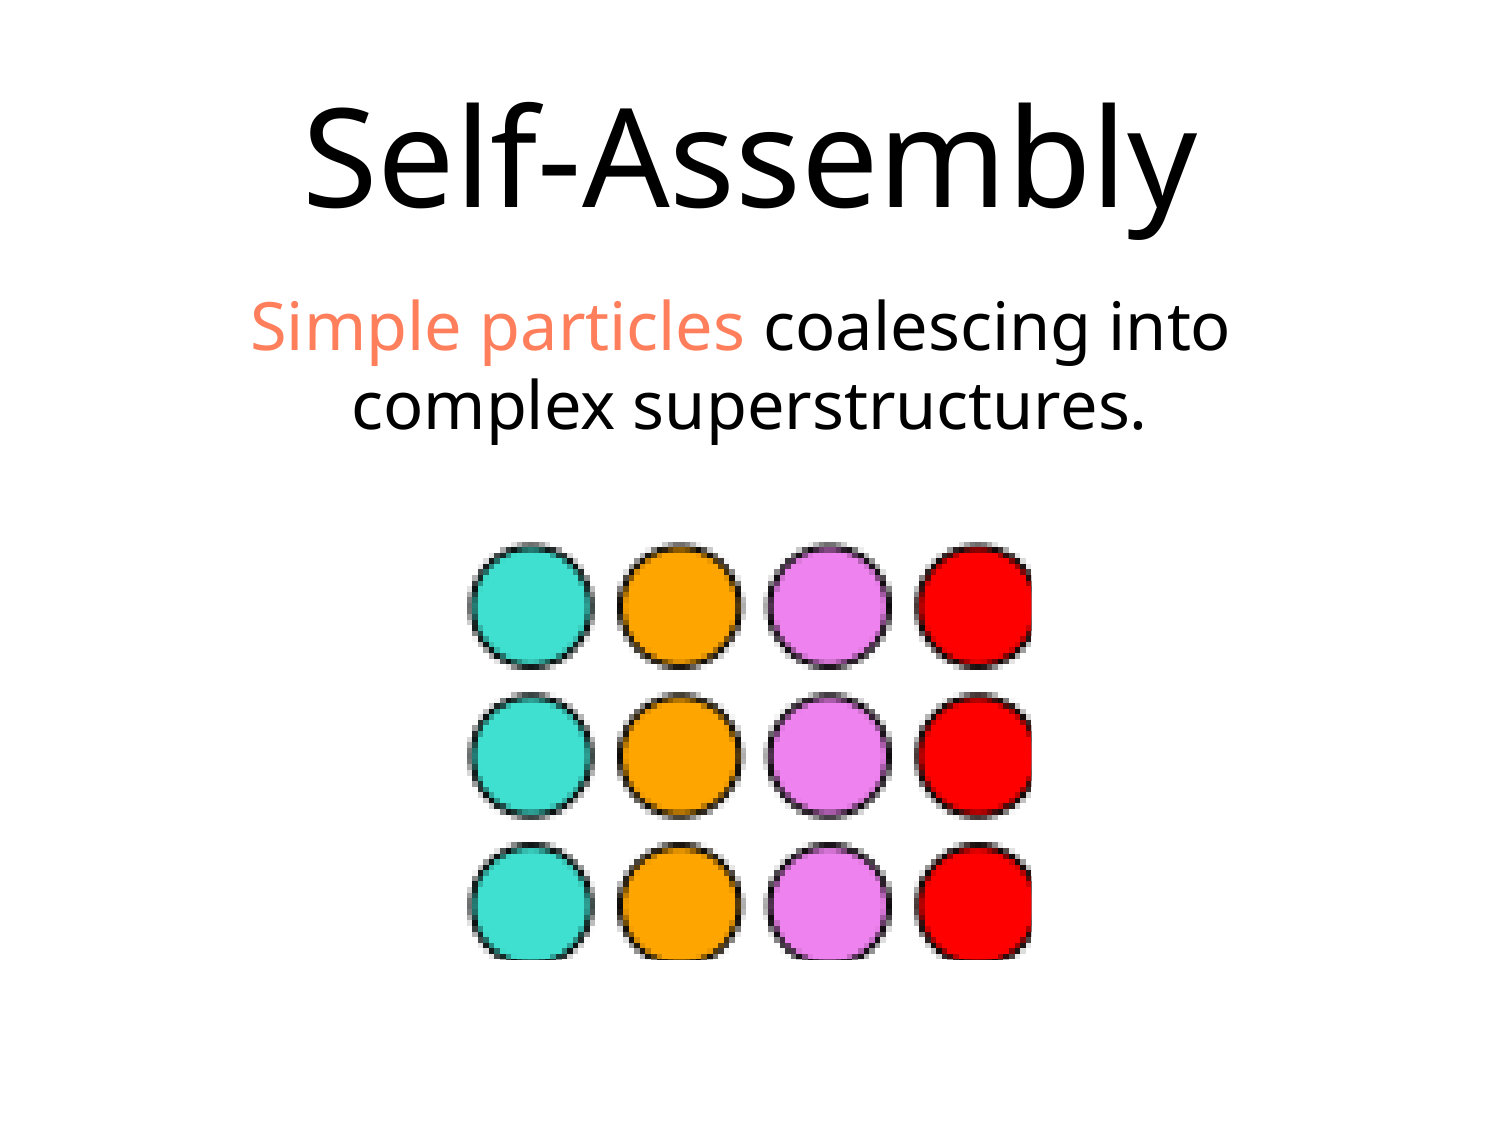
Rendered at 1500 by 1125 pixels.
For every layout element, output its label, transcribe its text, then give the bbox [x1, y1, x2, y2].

picture [466, 541, 1032, 961]
title Self-Assembly [75, 58, 1425, 246]
text_box Simple particles coalescing into complex superstructures. [74, 269, 1425, 457]
